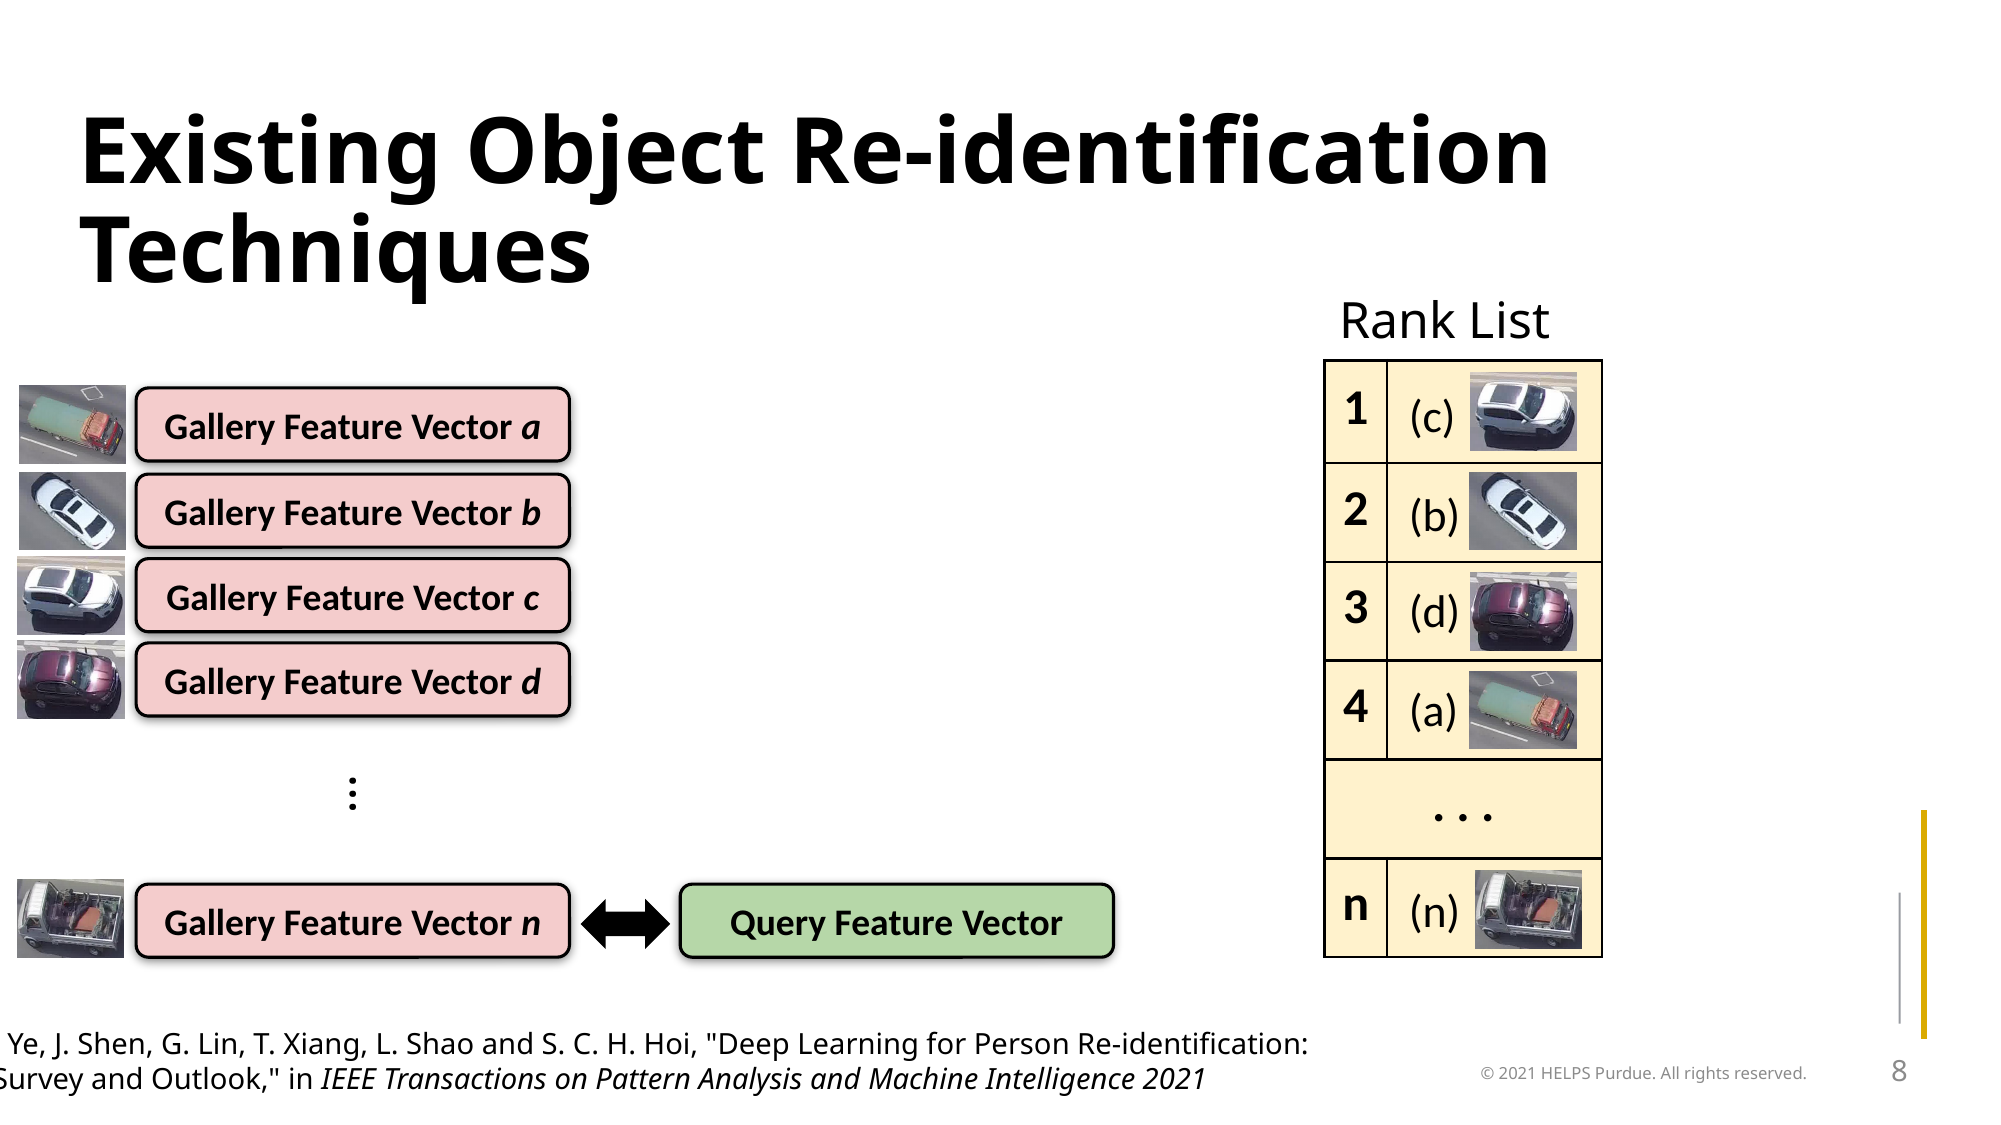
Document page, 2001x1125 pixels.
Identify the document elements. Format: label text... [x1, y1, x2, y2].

text_box Query Feature Vector [680, 884, 1114, 958]
text_box (d) [1393, 566, 1501, 652]
title Existing Object Re-identification Techniques [63, 96, 1833, 310]
slide_number 8 [1832, 1042, 1923, 1103]
picture [19, 472, 126, 551]
table_cell 2 [1326, 464, 1386, 561]
picture [17, 879, 124, 958]
table_cell n [1326, 860, 1386, 956]
text_box Gallery Feature Vector a [136, 387, 570, 462]
text_box Gallery Feature Vector n [136, 884, 570, 958]
picture [1475, 870, 1582, 949]
text_box M. Ye, J. Shen, G. Lin, T. Xiang, L. Shao and S. C. H. Hoi, "Deep Learning for Person Re-identification: A Survey and Outlook," in IEEE Transactions on Pattern Analysis and Machine Intelligence 2021 [0, 1017, 1333, 1103]
text_box … [325, 716, 417, 873]
picture [1470, 572, 1577, 651]
table_cell [1388, 563, 1601, 659]
text_box Gallery Feature Vector d [136, 642, 570, 717]
picture [17, 640, 125, 719]
footer © 2021 HELPS Purdue. All rights reserved. [1333, 1042, 1823, 1103]
text_box (a) [1393, 666, 1501, 752]
picture [1469, 472, 1577, 551]
table_cell [1388, 662, 1601, 758]
text_box (c) [1393, 371, 1501, 457]
table_cell . . . [1326, 761, 1601, 857]
text_box (n) [1393, 866, 1501, 952]
table_cell 3 [1326, 563, 1386, 659]
picture [17, 556, 125, 635]
table_cell [1388, 860, 1601, 956]
table_cell 4 [1326, 662, 1386, 758]
table_header 1 [1326, 362, 1386, 462]
picture [19, 385, 126, 464]
picture [1469, 671, 1577, 749]
text_box Gallery Feature Vector b [136, 474, 570, 548]
text_box Rank List [1324, 280, 1593, 356]
text_box Gallery Feature Vector c [136, 558, 570, 632]
text_box (b) [1393, 470, 1501, 556]
picture [1470, 372, 1577, 451]
table_header [1388, 362, 1601, 462]
text_box [580, 898, 671, 950]
table_cell [1388, 464, 1601, 561]
